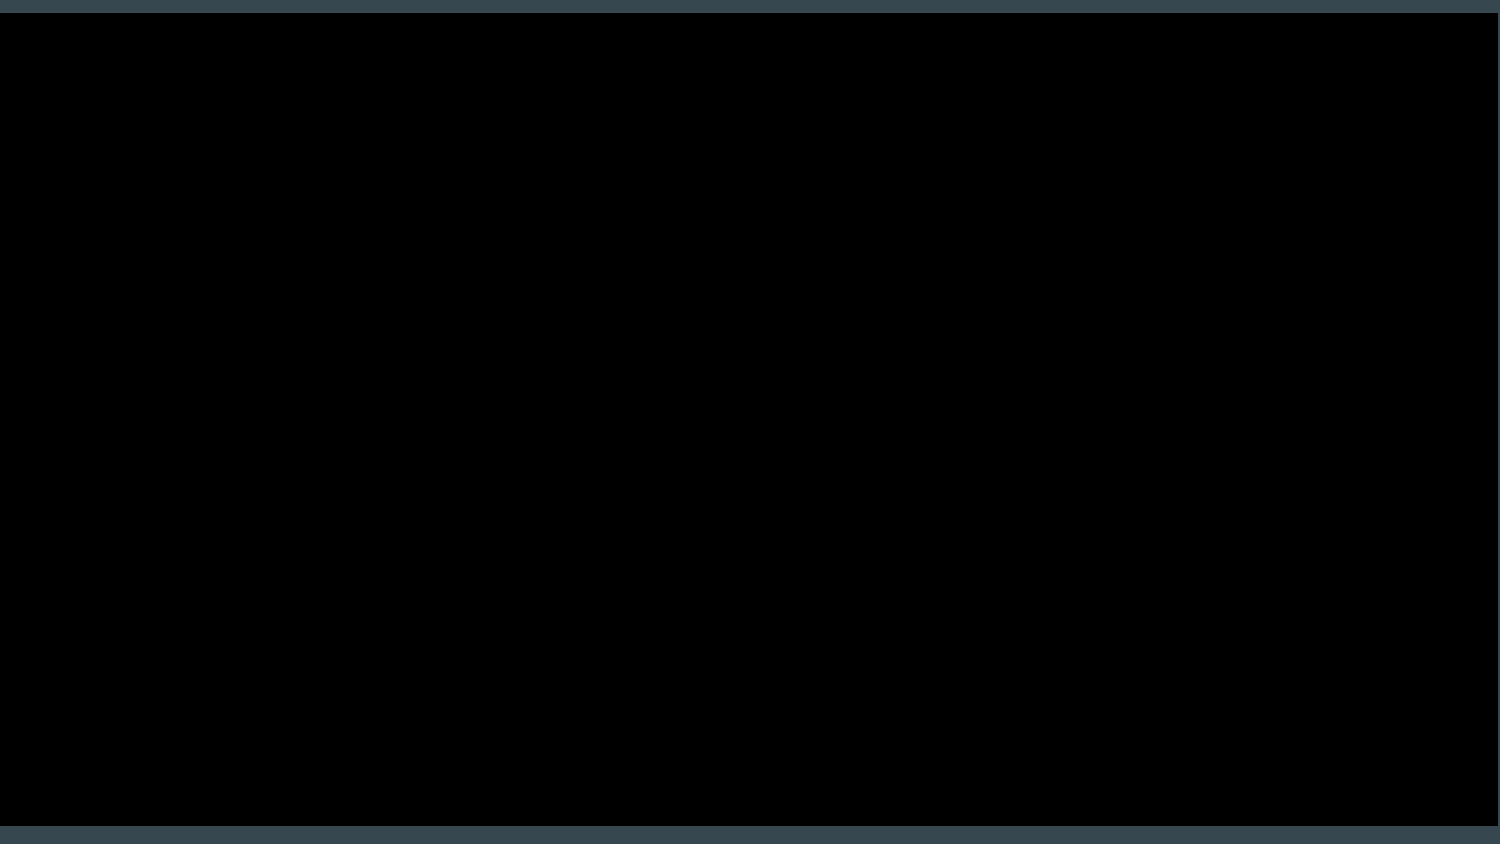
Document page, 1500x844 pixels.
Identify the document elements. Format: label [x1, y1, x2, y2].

text_box [0, 12, 1499, 827]
